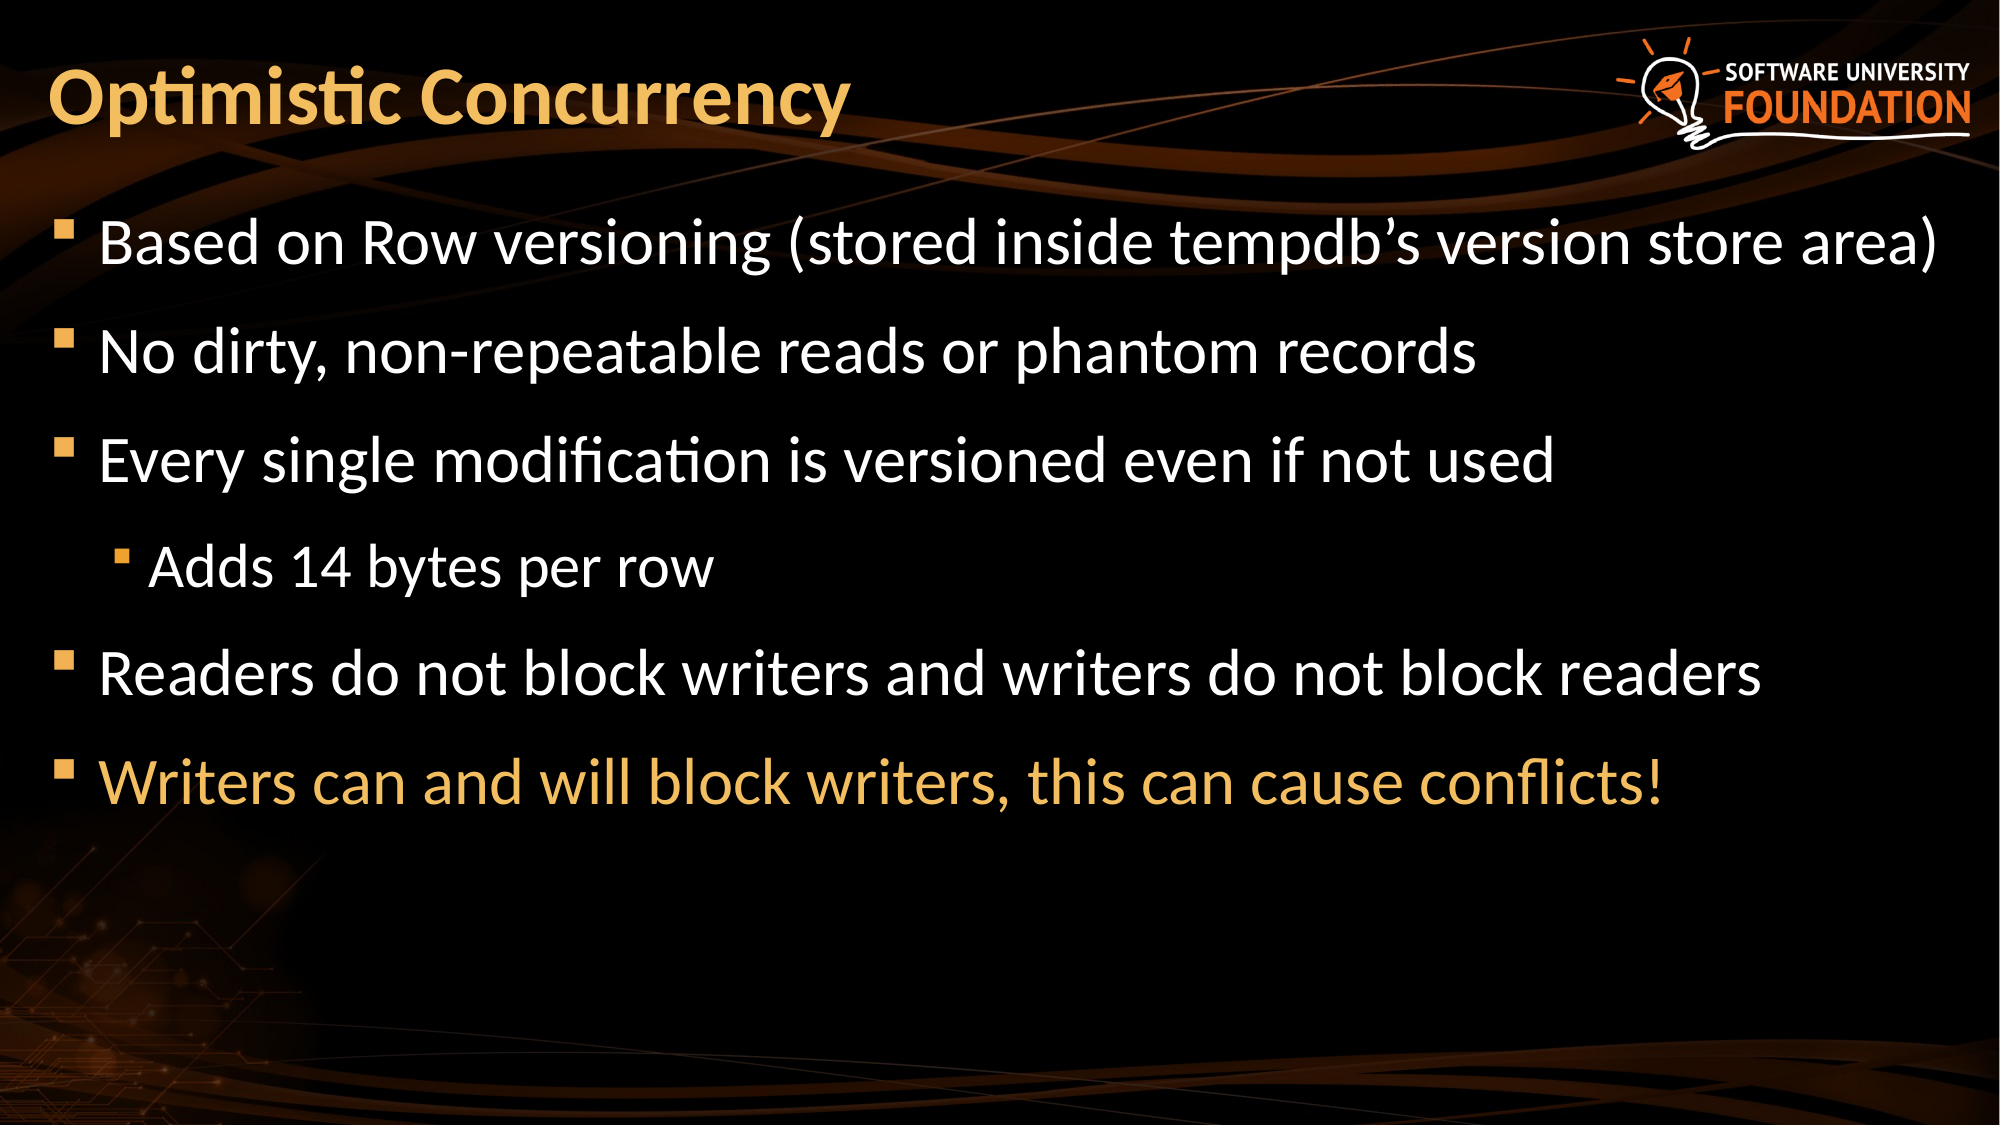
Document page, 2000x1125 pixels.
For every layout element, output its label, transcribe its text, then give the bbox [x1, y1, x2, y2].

title Optimistic Concurrency [30, 6, 1602, 187]
picture [0, 0, 2000, 1125]
text_box Based on Row versioning (stored inside tempdb’s version store area) No dirty, non-repeatable reads or phantom records Every single modification is versioned even if not used Adds 14 bytes per row Readers do not block writers and writers do not block readers Writers can and will block writers, this can cause conflicts! [30, 187, 1968, 1102]
